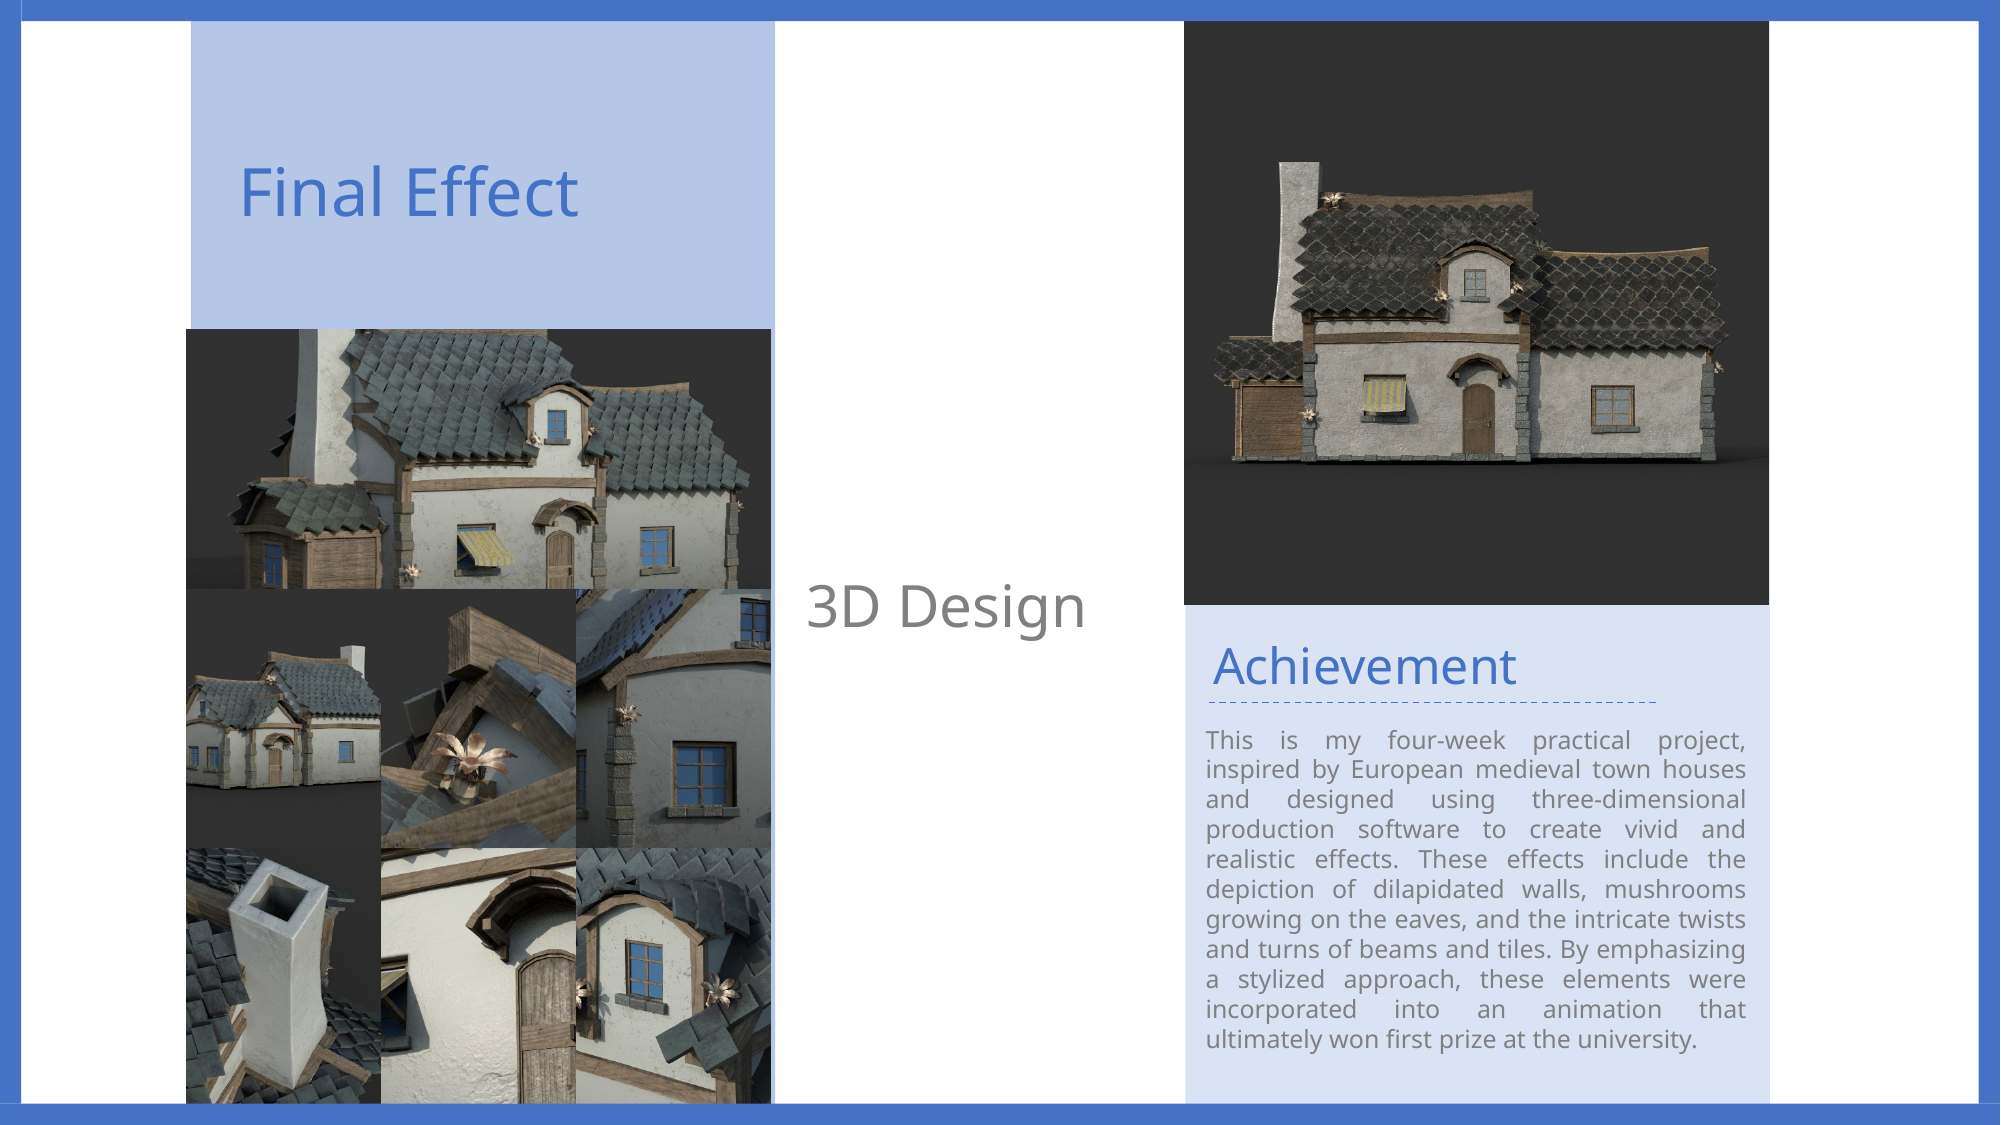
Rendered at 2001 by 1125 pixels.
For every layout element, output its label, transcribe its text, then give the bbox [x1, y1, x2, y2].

text_box [0, 0, 22, 1105]
picture [1184, 20, 1769, 605]
text_box [0, 1103, 2000, 1125]
text_box Final Effect [223, 141, 971, 237]
text_box [1978, 20, 2000, 1105]
text_box [190, 22, 776, 1103]
text_box Achievement [1198, 626, 1854, 702]
text_box [22, 0, 2000, 22]
picture [186, 329, 771, 1108]
text_box This is my four-week practical project, inspired by European medieval town houses and designed using three-dimensional production software to create vivid and realistic effects. These effects include the depiction of dilapidated walls, mushrooms growing on the eaves, and the intricate twists and turns of beams and tiles. By emphasizing a stylized approach, these elements were incorporated into an animation that ultimately won first prize at the university. [1190, 716, 1763, 1061]
text_box 3D Design [791, 561, 1164, 647]
text_box [1184, 22, 1771, 1103]
